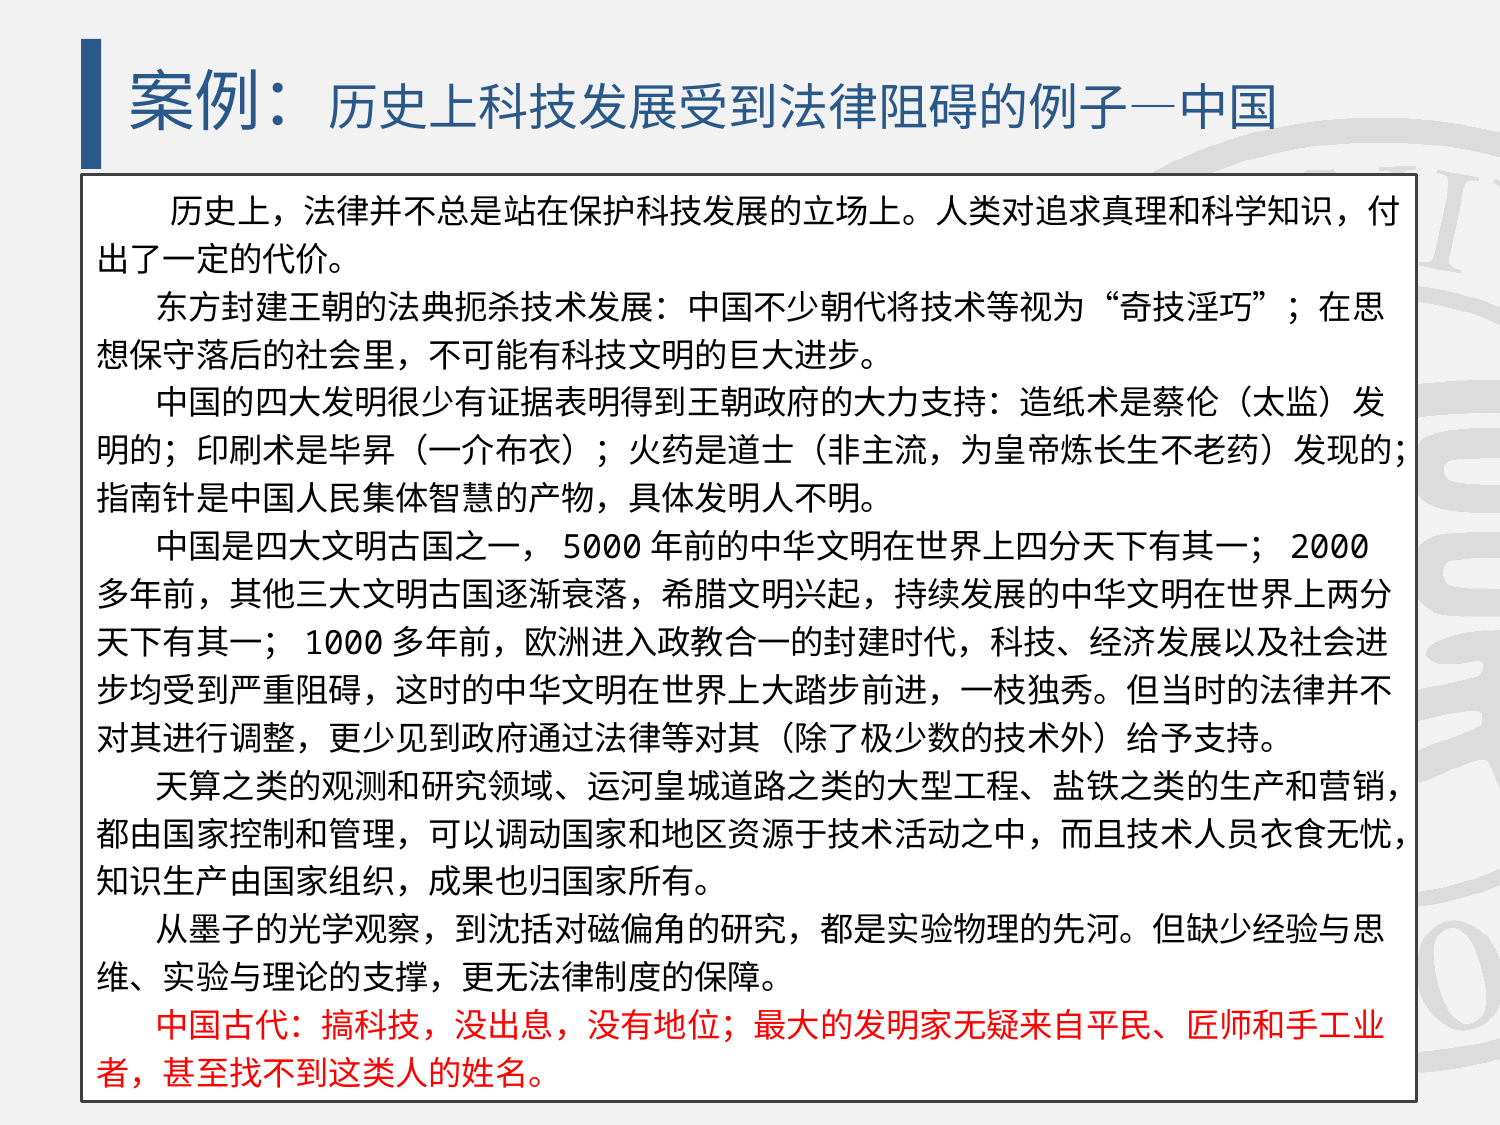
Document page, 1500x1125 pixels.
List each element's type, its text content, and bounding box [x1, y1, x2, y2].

list 历史上，法律并不总是站在保护科技发展的立场上。人类对追求真理和科学知识，付出了一定的代价。 东方封建王朝的法典扼杀技术发展：中国不少朝代将技术等视为“奇技淫巧”；在思想保守落后的社会里，不可能有科技文明的巨大进步。 中国的四大发明很少有证据表明得到王朝政府的大力支持：造纸术是蔡伦（太监）发明的；印刷术是毕昇（一介布衣）；火药是道士（非主流，为皇帝炼长生不老药）发现的；指南针是中国人民集体智慧的产物，具体发明人不明。 中国是四大文明古国之一，5000年前的中华文明在世界上四分天下有其一；2000多年前，其他三大文明古国逐渐衰落，希腊文明兴起，持续发展的中华文明在世界上两分天下有其一；1000多年前，欧洲进入政教合一的封建时代，科技、经济发展以及社会进步均受到严重阻碍，这时的中华文明在世界上大踏步前进，一枝独秀。但当时的法律并不对其进行调整，更少见到政府通过法律等对其（除了极少数的技术外）给予支持。 天算之类的观测和研究领域、运河皇城道路之类的大型工程、盐铁之类的生产和营销，都由国家控制和管理，可以调动国家和地区资源于技术活动之中，而且技术人员衣食无忧，知识生产由国家组织，成果也归国家所有。 从墨子的光学观察，到沈括对磁偏角的研究，都是实验物理的先河。但缺少经验与思维、实验与理论的支撑，更无法律制度的保障。 中国古代：搞科技，没出息，没有地位；最大的发明家无疑来自平民、匠师和手工业者，甚至找不到这类人的姓名。 [81, 174, 1417, 1102]
title 案例：历史上科技发展受到法律阻碍的例子—中国 [113, 49, 1387, 159]
